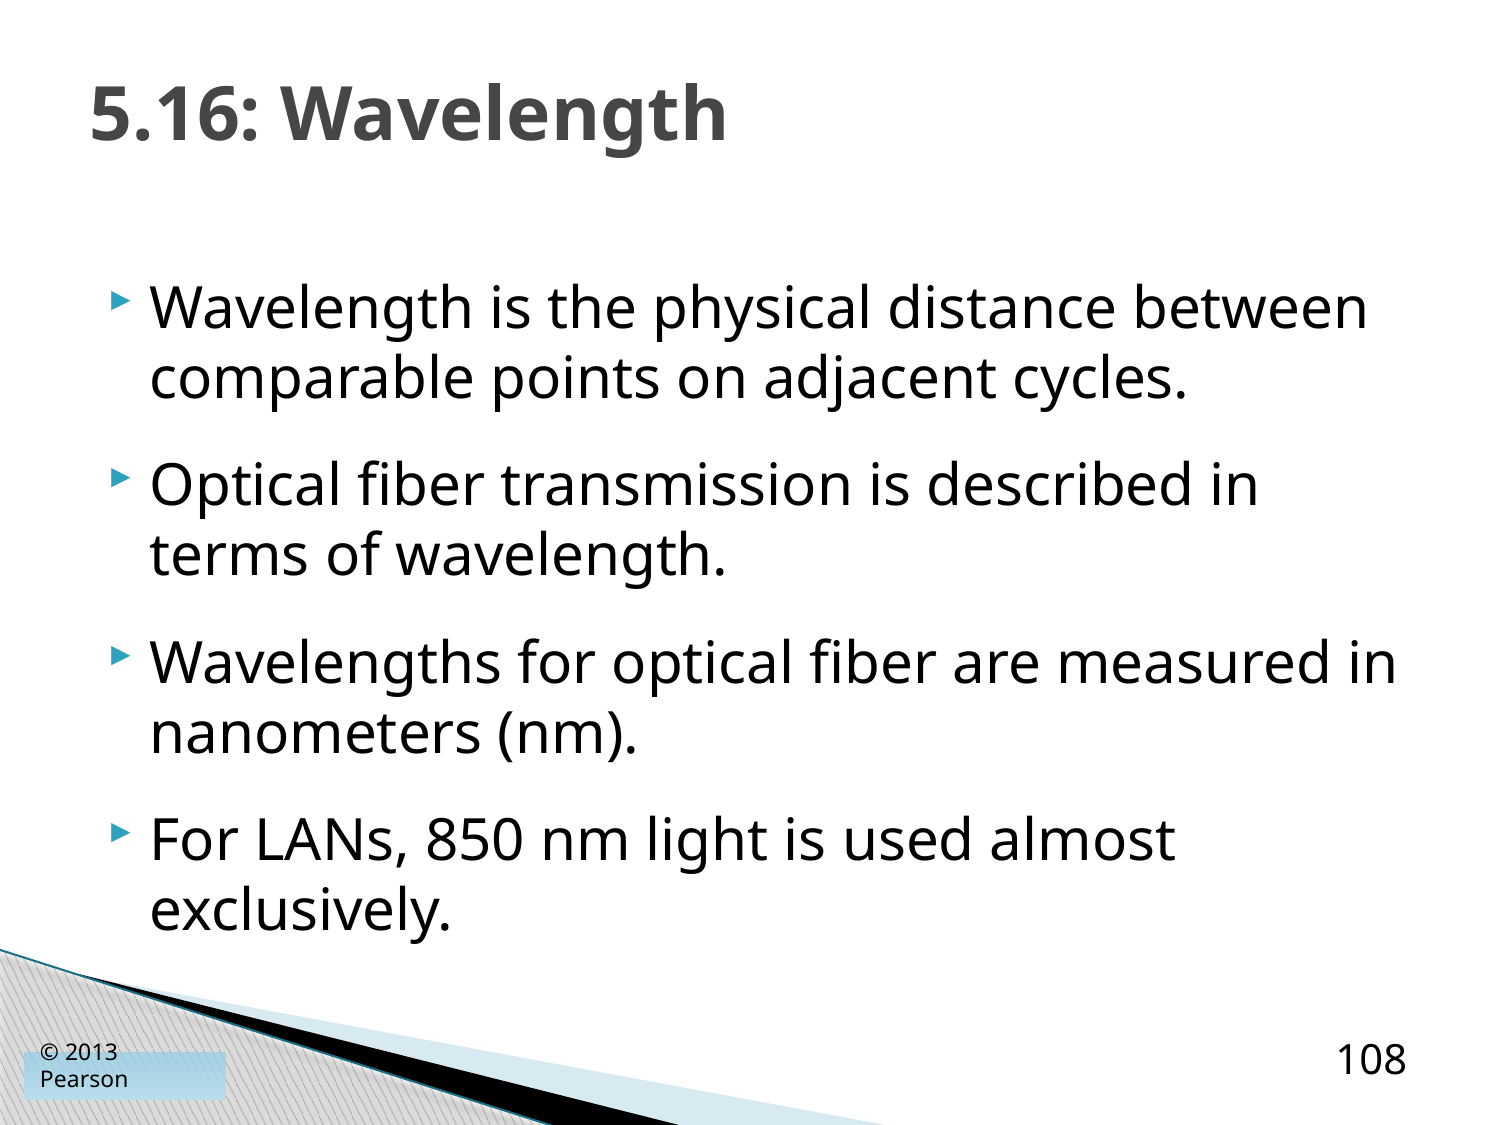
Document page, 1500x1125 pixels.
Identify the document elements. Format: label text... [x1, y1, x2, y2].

title 5.16: Wavelength [75, 45, 1425, 175]
list Wavelength is the physical distance between comparable points on adjacent cycles. Optical fiber transmission is described in terms of wavelength. Wavelengths for optical fiber are measured in nanometers (nm). For LANs, 850 nm light is used almost exclusively. [74, 262, 1426, 986]
footer © 2013 Pearson [24, 1052, 225, 1100]
slide_number 108 [1287, 1037, 1423, 1098]
